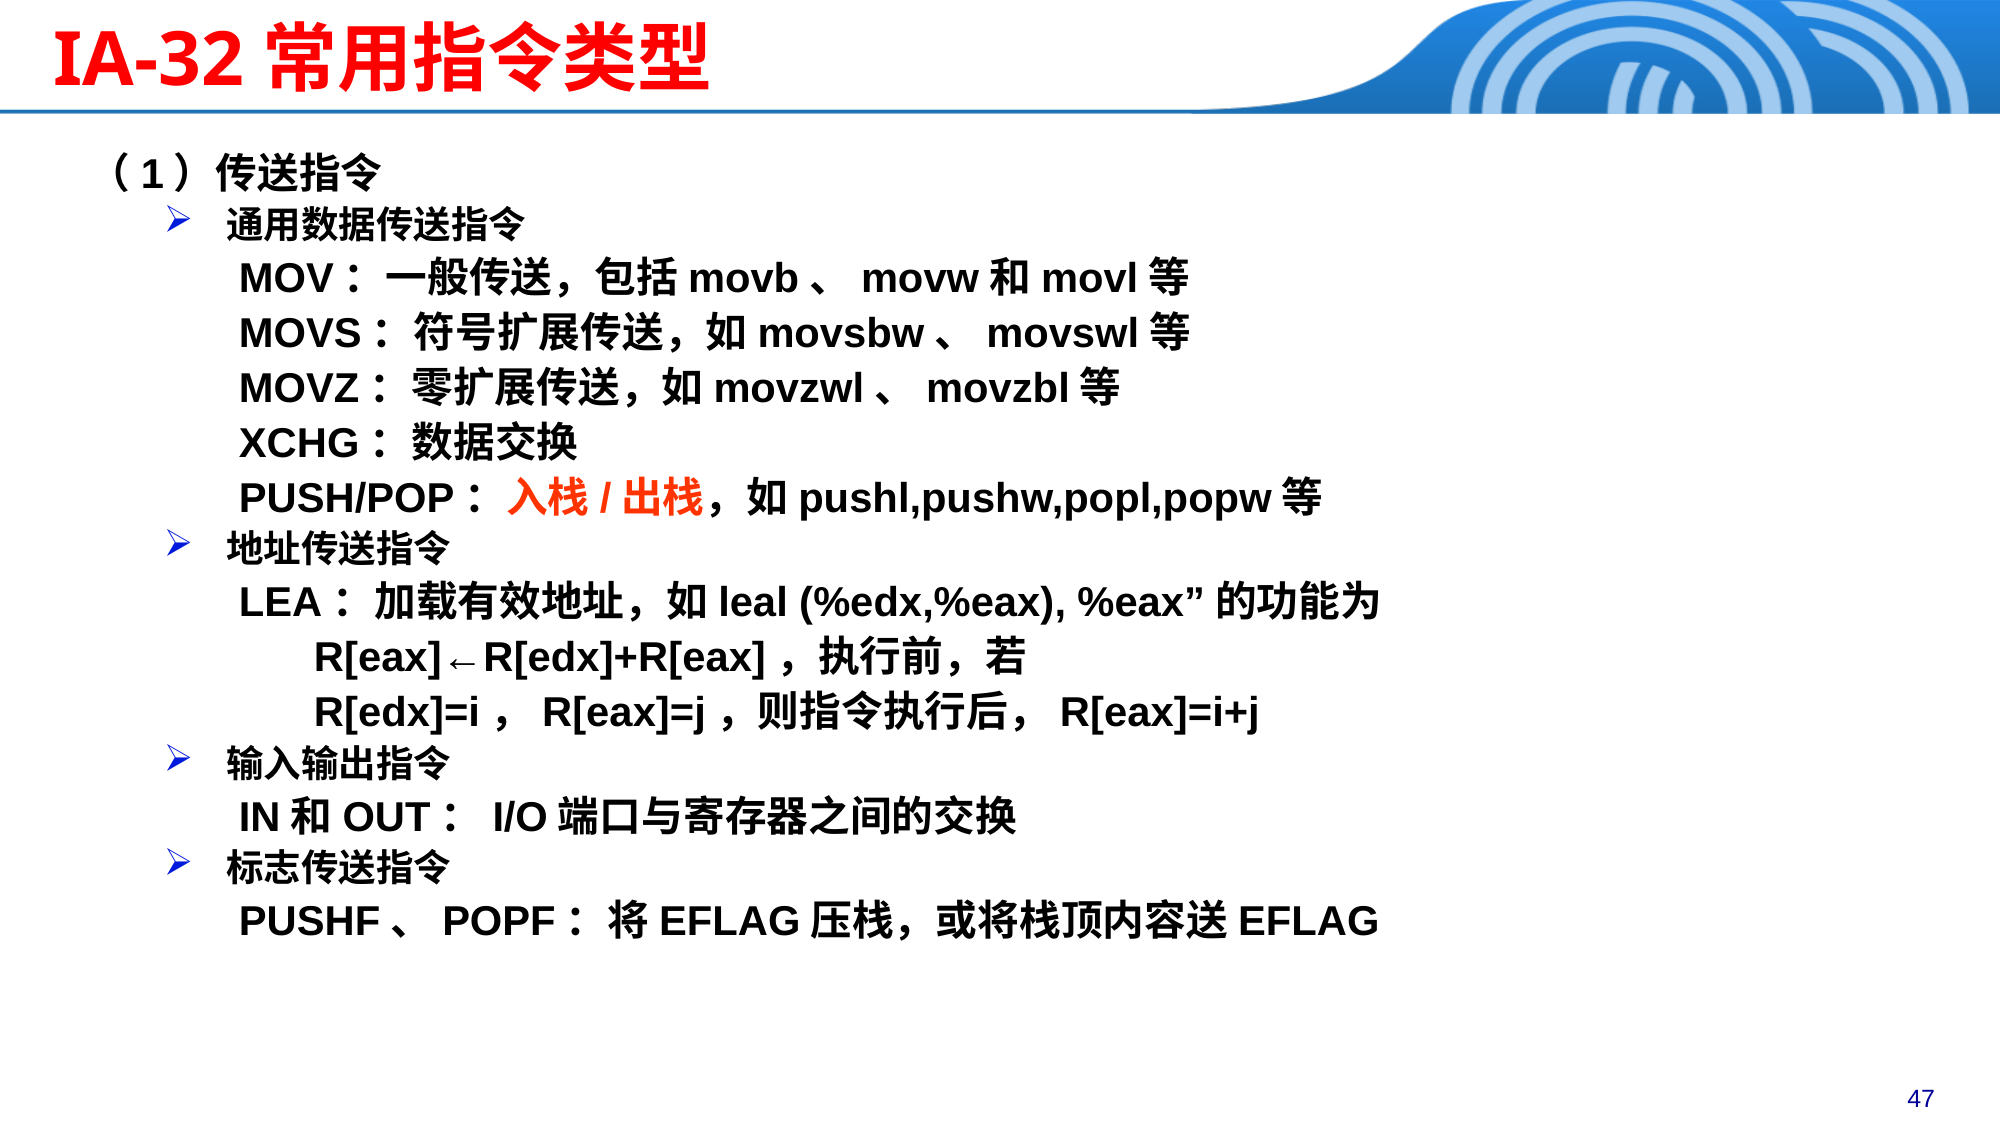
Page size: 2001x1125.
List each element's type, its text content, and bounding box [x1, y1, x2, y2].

list （1）传送指令 通用数据传送指令 MOV：一般传送，包括movb、movw和movl等 MOVS：符号扩展传送，如movsbw、movswl等 MOVZ：零扩展传送，如movzwl、movzbl等 XCHG：数据交换 PUSH/POP：入栈/出栈，如pushl,pushw,popl,popw等 地址传送指令 LEA：加载有效地址，如leal (%edx,%eax), %eax”的功能为R[eax]←R[edx]+R[eax]，执行前，若R[edx]=i，R[eax]=j，则指令执行后，R[eax]=i+j 输入输出指令 IN和OUT：I/O端口与寄存器之间的交换 标志传送指令 PUSHF、POPF：将EFLAG压栈，或将栈顶内容送EFLAG [78, 136, 1447, 980]
picture [0, 0, 2000, 114]
title IA-32常用指令类型 [42, 18, 1394, 108]
